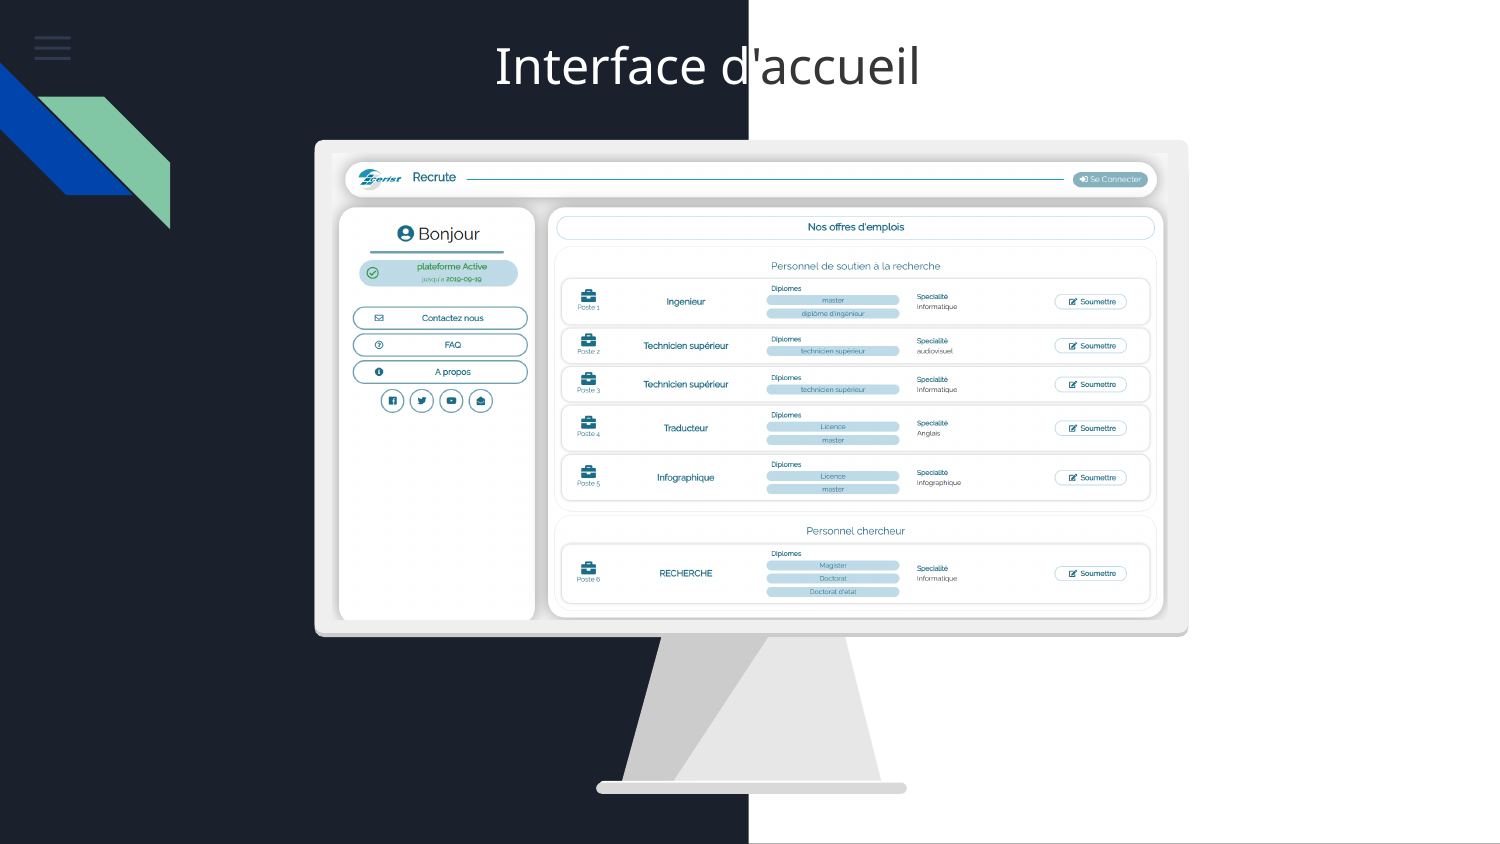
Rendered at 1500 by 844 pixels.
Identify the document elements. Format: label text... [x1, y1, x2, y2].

picture [331, 152, 1168, 621]
text_box Interface d'accueil [480, 19, 1002, 125]
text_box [314, 139, 1189, 794]
